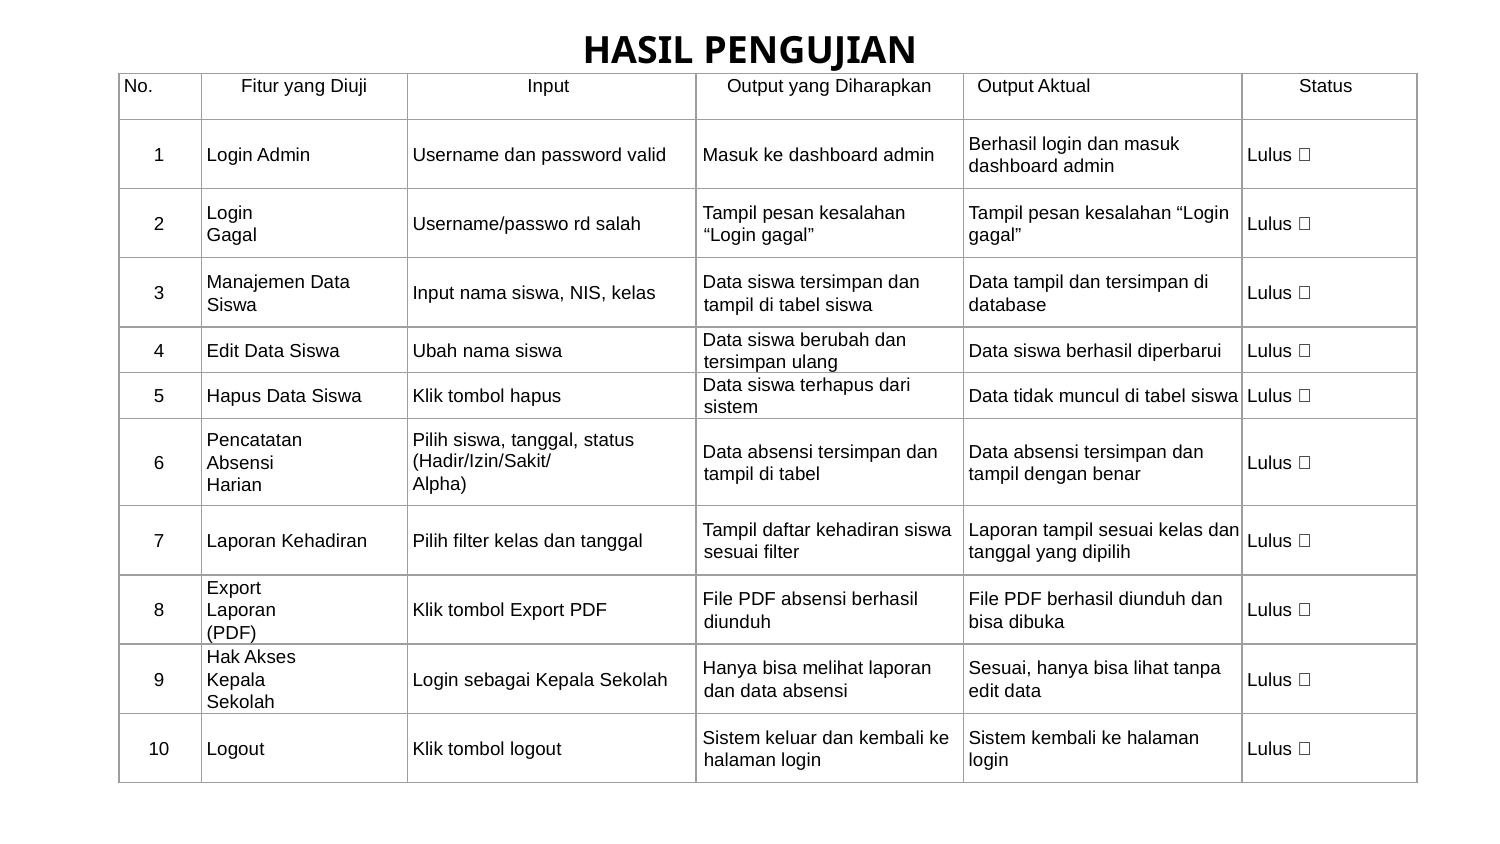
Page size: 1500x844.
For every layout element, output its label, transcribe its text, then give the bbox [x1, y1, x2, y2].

table_cell Lulus ✅ [1243, 373, 1416, 418]
table_cell Pilih filter kelas dan tanggal [408, 506, 695, 574]
table_header Input [408, 74, 695, 119]
table_header No. [120, 74, 201, 119]
table_cell Tampil pesan kesalahan “Login gagal” [964, 189, 1241, 257]
table_header Status [1243, 74, 1416, 119]
table_cell Data siswa berhasil diperbarui [964, 328, 1241, 372]
table_cell Lulus ✅ [1243, 120, 1416, 188]
table_header Output yang Diharapkan [697, 74, 963, 119]
table_cell Tampil pesan kesalahan “Login gagal” [697, 189, 963, 257]
table_cell 4 [120, 328, 201, 372]
table_cell Lulus ✅ [1243, 328, 1416, 372]
table_cell Login Admin [202, 120, 407, 188]
table_cell Klik tombol Export PDF [408, 576, 695, 643]
table_cell Sesuai, hanya bisa lihat tanpa edit data [964, 645, 1241, 713]
table_cell Laporan tampil sesuai kelas dan tanggal yang dipilih [964, 506, 1241, 574]
table_cell Lulus ✅ [1243, 258, 1416, 326]
table_cell Hapus Data Siswa [202, 373, 407, 418]
table_cell Input nama siswa, NIS, kelas [408, 258, 695, 326]
table_cell Lulus ✅ [1243, 576, 1416, 643]
table_cell Username dan password valid [408, 120, 695, 188]
table_cell Logout [202, 714, 407, 782]
table_cell Hanya bisa melihat laporan dan data absensi [697, 645, 963, 713]
table_cell Data absensi tersimpan dan tampil di tabel [697, 419, 963, 505]
table_cell Manajemen Data Siswa [202, 258, 407, 326]
table_cell Data siswa tersimpan dan tampil di tabel siswa [697, 258, 963, 326]
table_header Fitur yang Diuji [202, 74, 407, 119]
table_cell 1 [120, 120, 201, 188]
table_cell Export Laporan (PDF) [202, 576, 407, 643]
title HASIL PENGUJIAN [563, 10, 937, 73]
table_cell Ubah nama siswa [408, 328, 695, 372]
table_cell Klik tombol logout [408, 714, 695, 782]
table_cell Masuk ke dashboard admin [697, 120, 963, 188]
table_cell Sistem kembali ke halaman login [964, 714, 1241, 782]
table_cell Login sebagai Kepala Sekolah [408, 645, 695, 713]
table_cell Klik tombol hapus [408, 373, 695, 418]
table_cell Login Gagal [202, 189, 407, 257]
table_cell Data siswa terhapus dari sistem [697, 373, 963, 418]
table_cell File PDF berhasil diunduh dan bisa dibuka [964, 576, 1241, 643]
table_cell 9 [120, 645, 201, 713]
table_cell Lulus ✅ [1243, 645, 1416, 713]
table_cell 10 [120, 714, 201, 782]
table_cell 5 [120, 373, 201, 418]
table_cell Pilih siswa, tanggal, status (Hadir/Izin/Sakit/ Alpha) [408, 419, 695, 505]
table_cell Berhasil login dan masuk dashboard admin [964, 120, 1241, 188]
table_cell Laporan Kehadiran [202, 506, 407, 574]
table_cell Lulus ✅ [1243, 506, 1416, 574]
table_cell Hak Akses Kepala Sekolah [202, 645, 407, 713]
table_cell Username/passwo rd salah [408, 189, 695, 257]
table_cell Lulus ✅ [1243, 419, 1416, 505]
table_cell Edit Data Siswa [202, 328, 407, 372]
table_cell 6 [120, 419, 201, 505]
table_cell Data tidak muncul di tabel siswa [964, 373, 1241, 418]
table_cell 2 [120, 189, 201, 257]
table_cell Sistem keluar dan kembali ke halaman login [697, 714, 963, 782]
table_cell Data absensi tersimpan dan tampil dengan benar [964, 419, 1241, 505]
table_cell Data tampil dan tersimpan di database [964, 258, 1241, 326]
table_cell Data siswa berubah dan tersimpan ulang [697, 328, 963, 372]
table_cell 7 [120, 506, 201, 574]
table_cell Tampil daftar kehadiran siswa sesuai filter [697, 506, 963, 574]
table_cell Lulus ✅ [1243, 714, 1416, 782]
table_cell 3 [120, 258, 201, 326]
table_cell Pencatatan Absensi Harian [202, 419, 407, 505]
table_cell File PDF absensi berhasil diunduh [697, 576, 963, 643]
table_header Output Aktual [964, 74, 1241, 119]
table_cell Lulus ✅ [1243, 189, 1416, 257]
table_cell 8 [120, 576, 201, 643]
